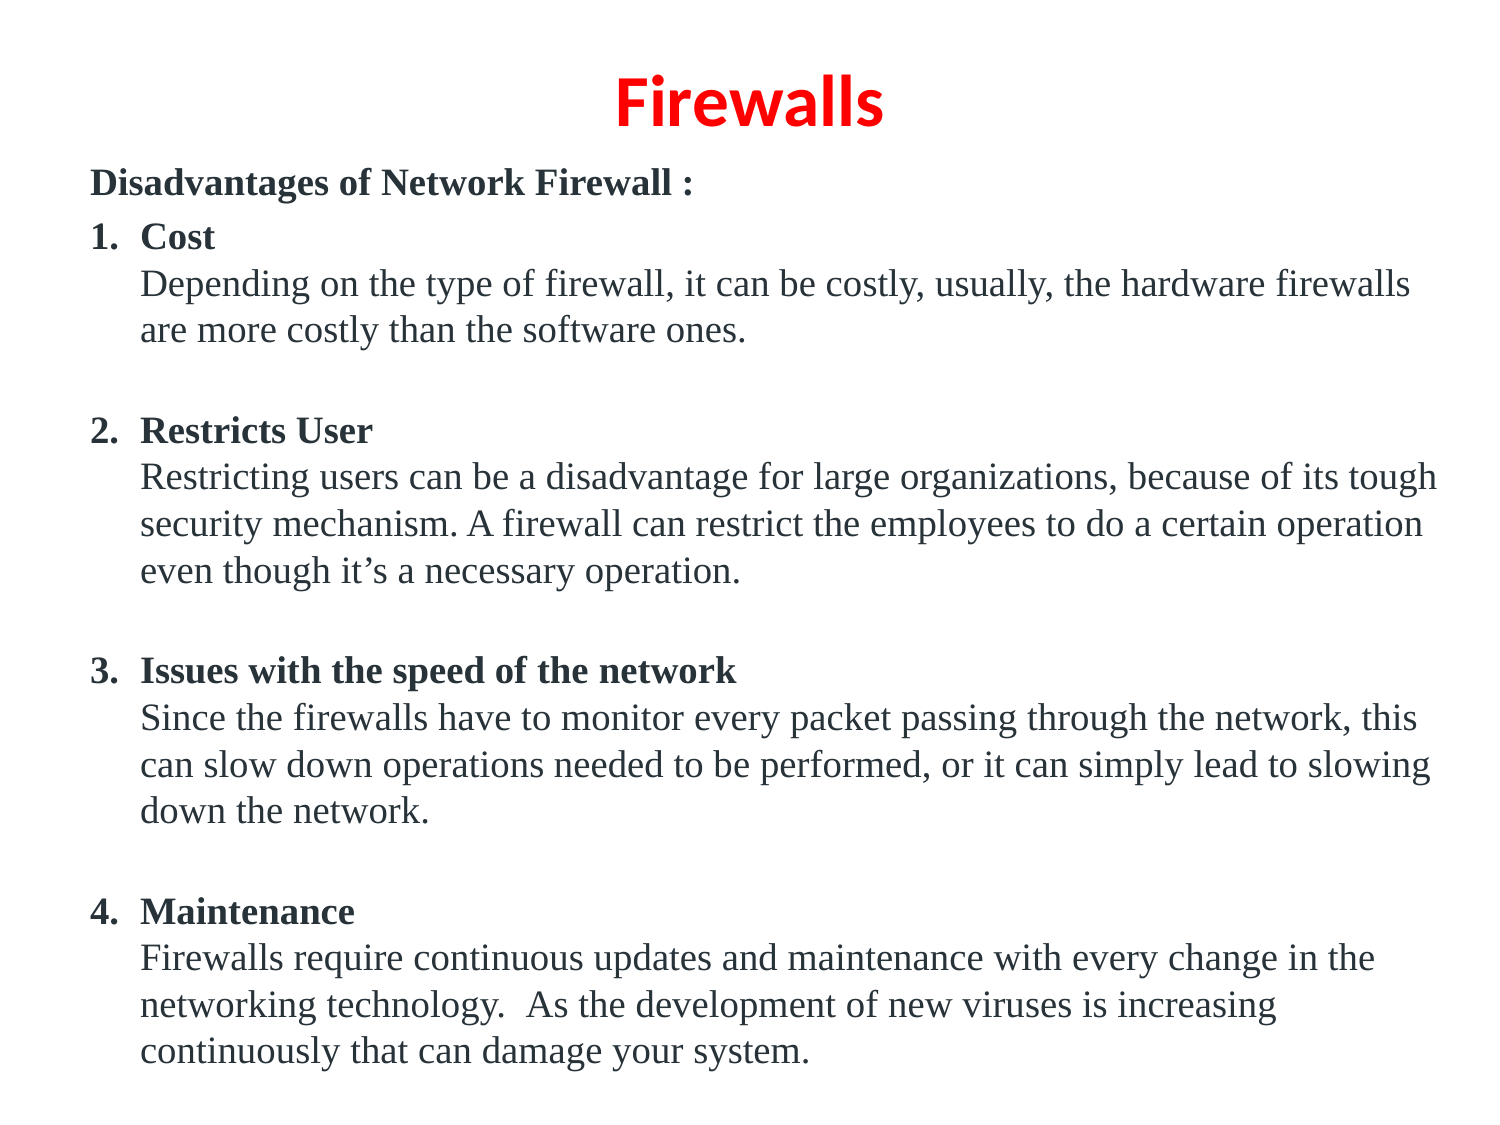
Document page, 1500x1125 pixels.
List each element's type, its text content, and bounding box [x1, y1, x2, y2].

list Disadvantages of Network Firewall : Cost Depending on the type of firewall, it can be costly, usually, the hardware firewalls are more costly than the software ones. Restricts User Restricting users can be a disadvantage for large organizations, because of its tough security mechanism. A firewall can restrict the employees to do a certain operation even though it’s a necessary operation. Issues with the speed of the network Since the firewalls have to monitor every packet passing through the network, this can slow down operations needed to be performed, or it can simply lead to slowing down the network. Maintenance Firewalls require continuous updates and maintenance with every change in the networking technology. As the development of new viruses is increasing continuously that can damage your system. [75, 149, 1483, 1080]
title Firewalls [75, 45, 1425, 149]
